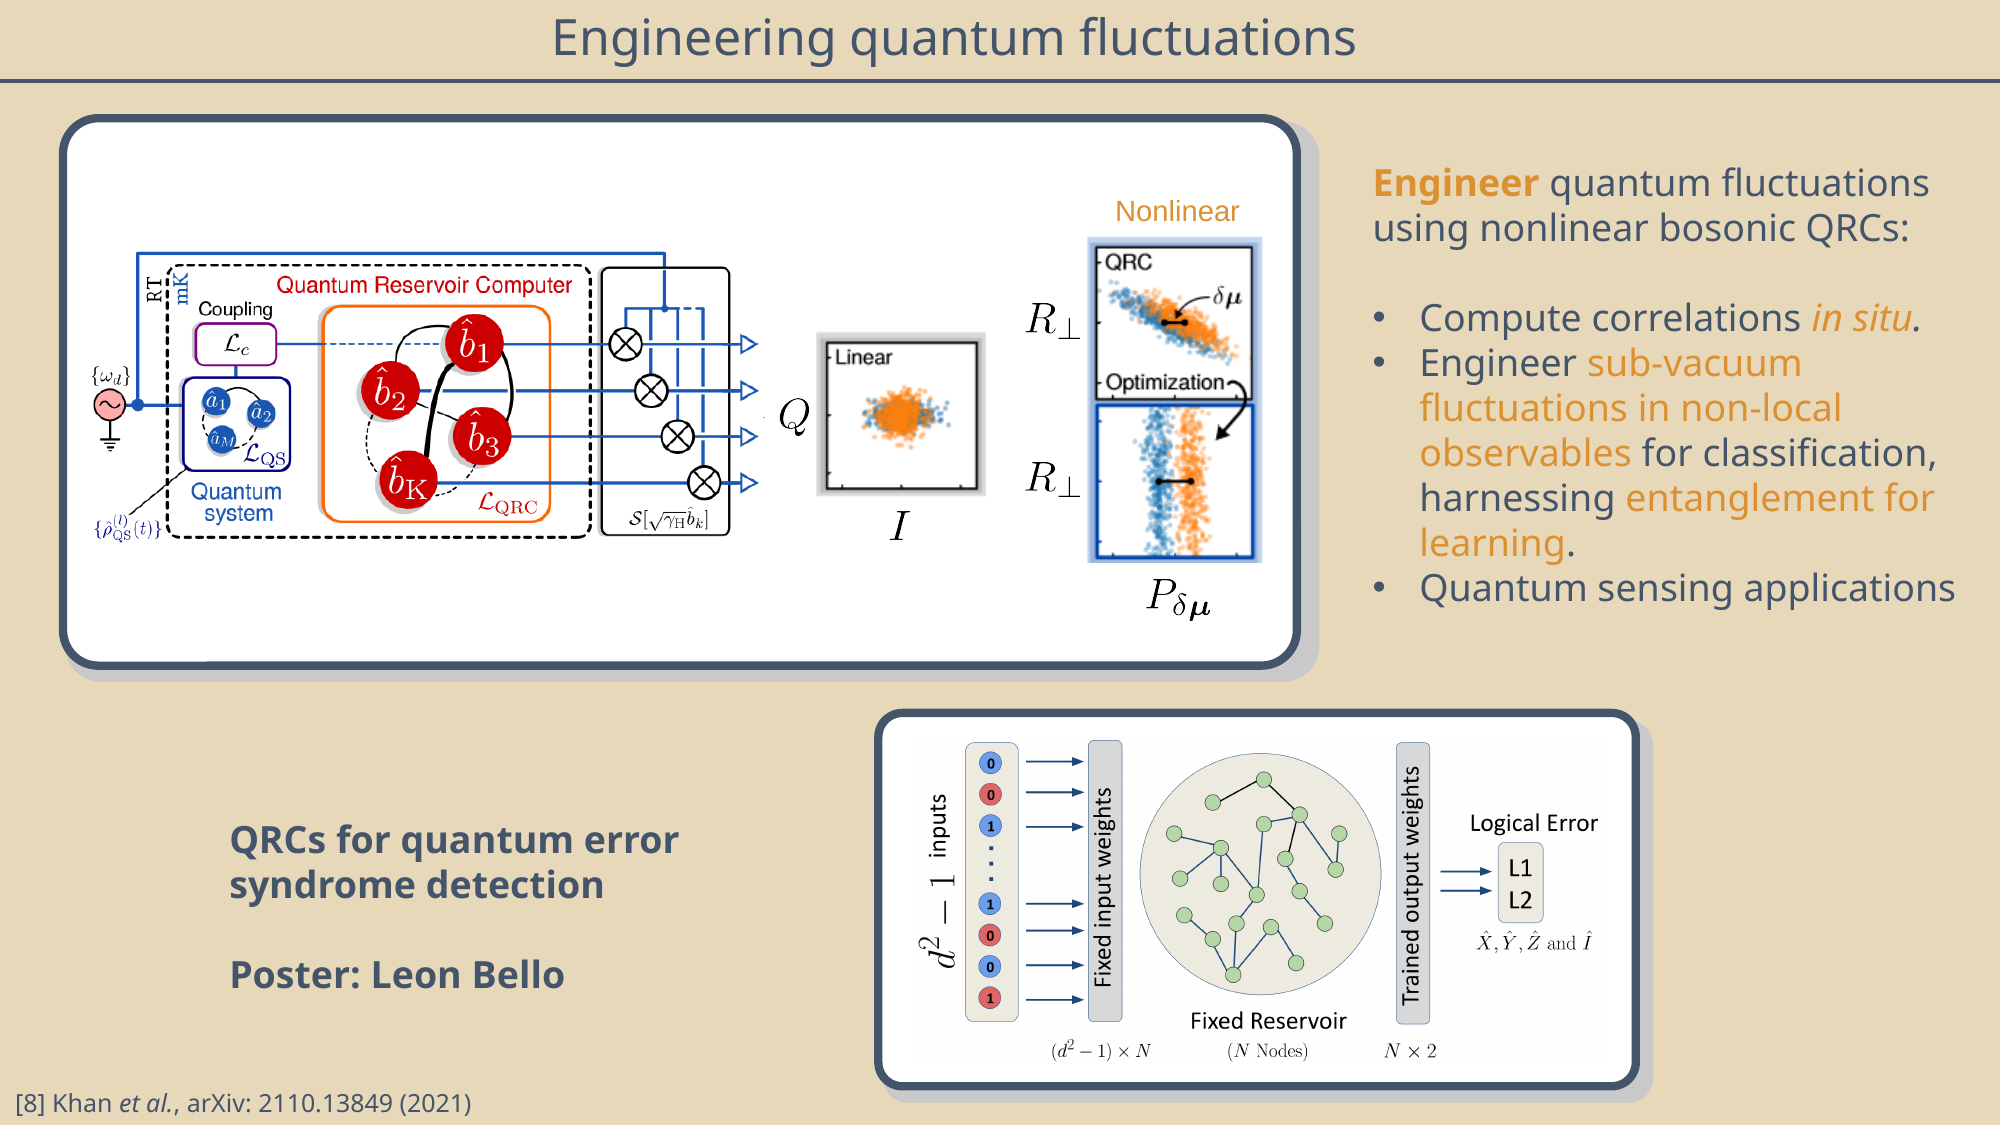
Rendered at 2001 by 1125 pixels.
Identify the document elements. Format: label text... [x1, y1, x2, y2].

text_box [64, 280, 1321, 684]
text_box QRCs for quantum error syndrome detection Poster: Leon Bello [214, 808, 846, 1049]
picture [1025, 462, 1080, 497]
text_box Engineer quantum fluctuations using nonlinear bosonic QRCs: Compute correlations in situ. Engineer sub-vacuum fluctuations in non-local observables for classification, harnessing entanglement for learning. Quantum sensing applications [1357, 151, 1989, 662]
picture [917, 736, 1604, 1065]
text_box Nonlinear [1100, 185, 1461, 280]
picture [775, 315, 1000, 499]
picture [889, 511, 910, 540]
text_box Engineering quantum fluctuations [422, 3, 1488, 75]
text_box [61, 117, 1298, 667]
text_box [1278, 120, 1321, 185]
text_box [8] Khan et al., arXiv: 2110.13849 (2021) [0, 1054, 1583, 1125]
picture [1146, 579, 1210, 621]
text_box [877, 711, 1637, 1088]
picture [79, 243, 765, 586]
text_box [1583, 719, 1655, 1104]
picture [1025, 303, 1080, 339]
picture [1087, 235, 1270, 563]
